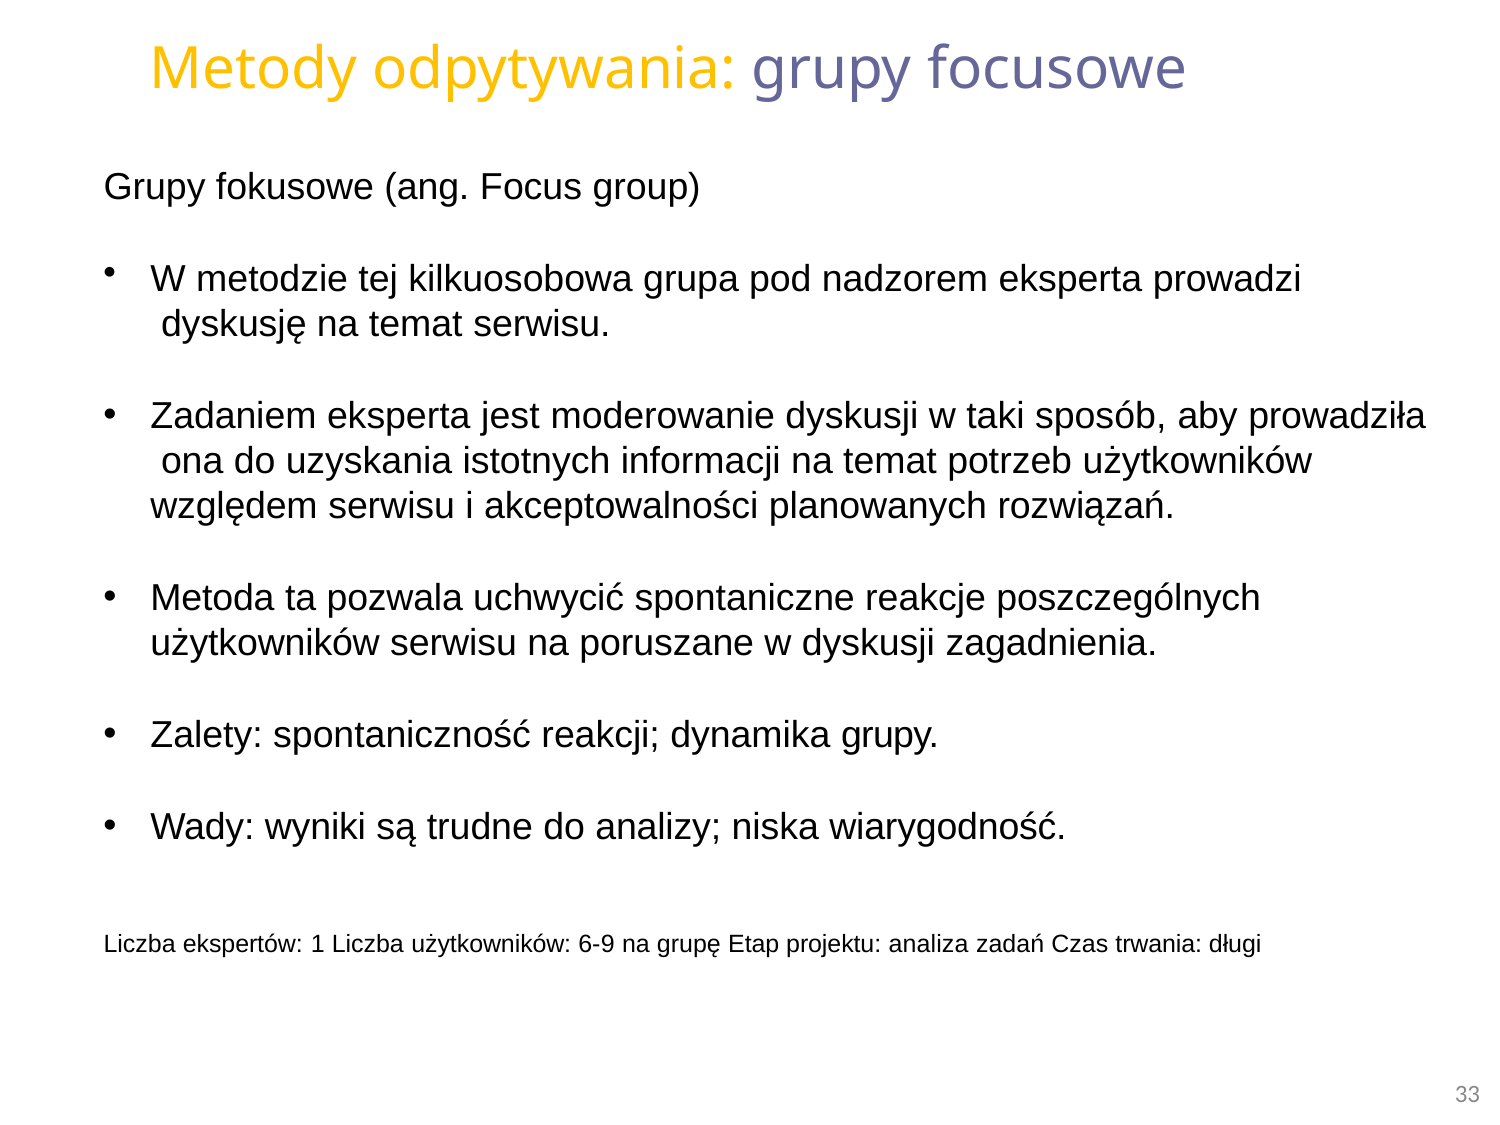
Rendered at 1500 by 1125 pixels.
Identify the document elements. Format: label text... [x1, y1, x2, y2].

text_box Grupy fokusowe (ang. Focus group) W metodzie tej kilkuosobowa grupa pod nadzorem eksperta prowadzi dyskusję na temat serwisu. Zadaniem eksperta jest moderowanie dyskusji w taki sposób, aby prowadziła ona do uzyskania istotnych informacji na temat potrzeb użytkowników względem serwisu i akceptowalności planowanych rozwiązań. Metoda ta pozwala uchwycić spontaniczne reakcje poszczególnych użytkowników serwisu na poruszane w dyskusji zagadnienia. Zalety: spontaniczność reakcji; dynamika grupy. Wady: wyniki są trudne do analizy; niska wiarygodność. [101, 159, 1429, 847]
title Metody odpytywania: grupy focusowe [147, 28, 1354, 159]
text_box Liczba ekspertów: 1 Liczba użytkowników: 6-9 na grupę Etap projektu: analiza zadań Czas trwania: długi [101, 925, 1267, 958]
slide_number 33 [1448, 1081, 1486, 1125]
